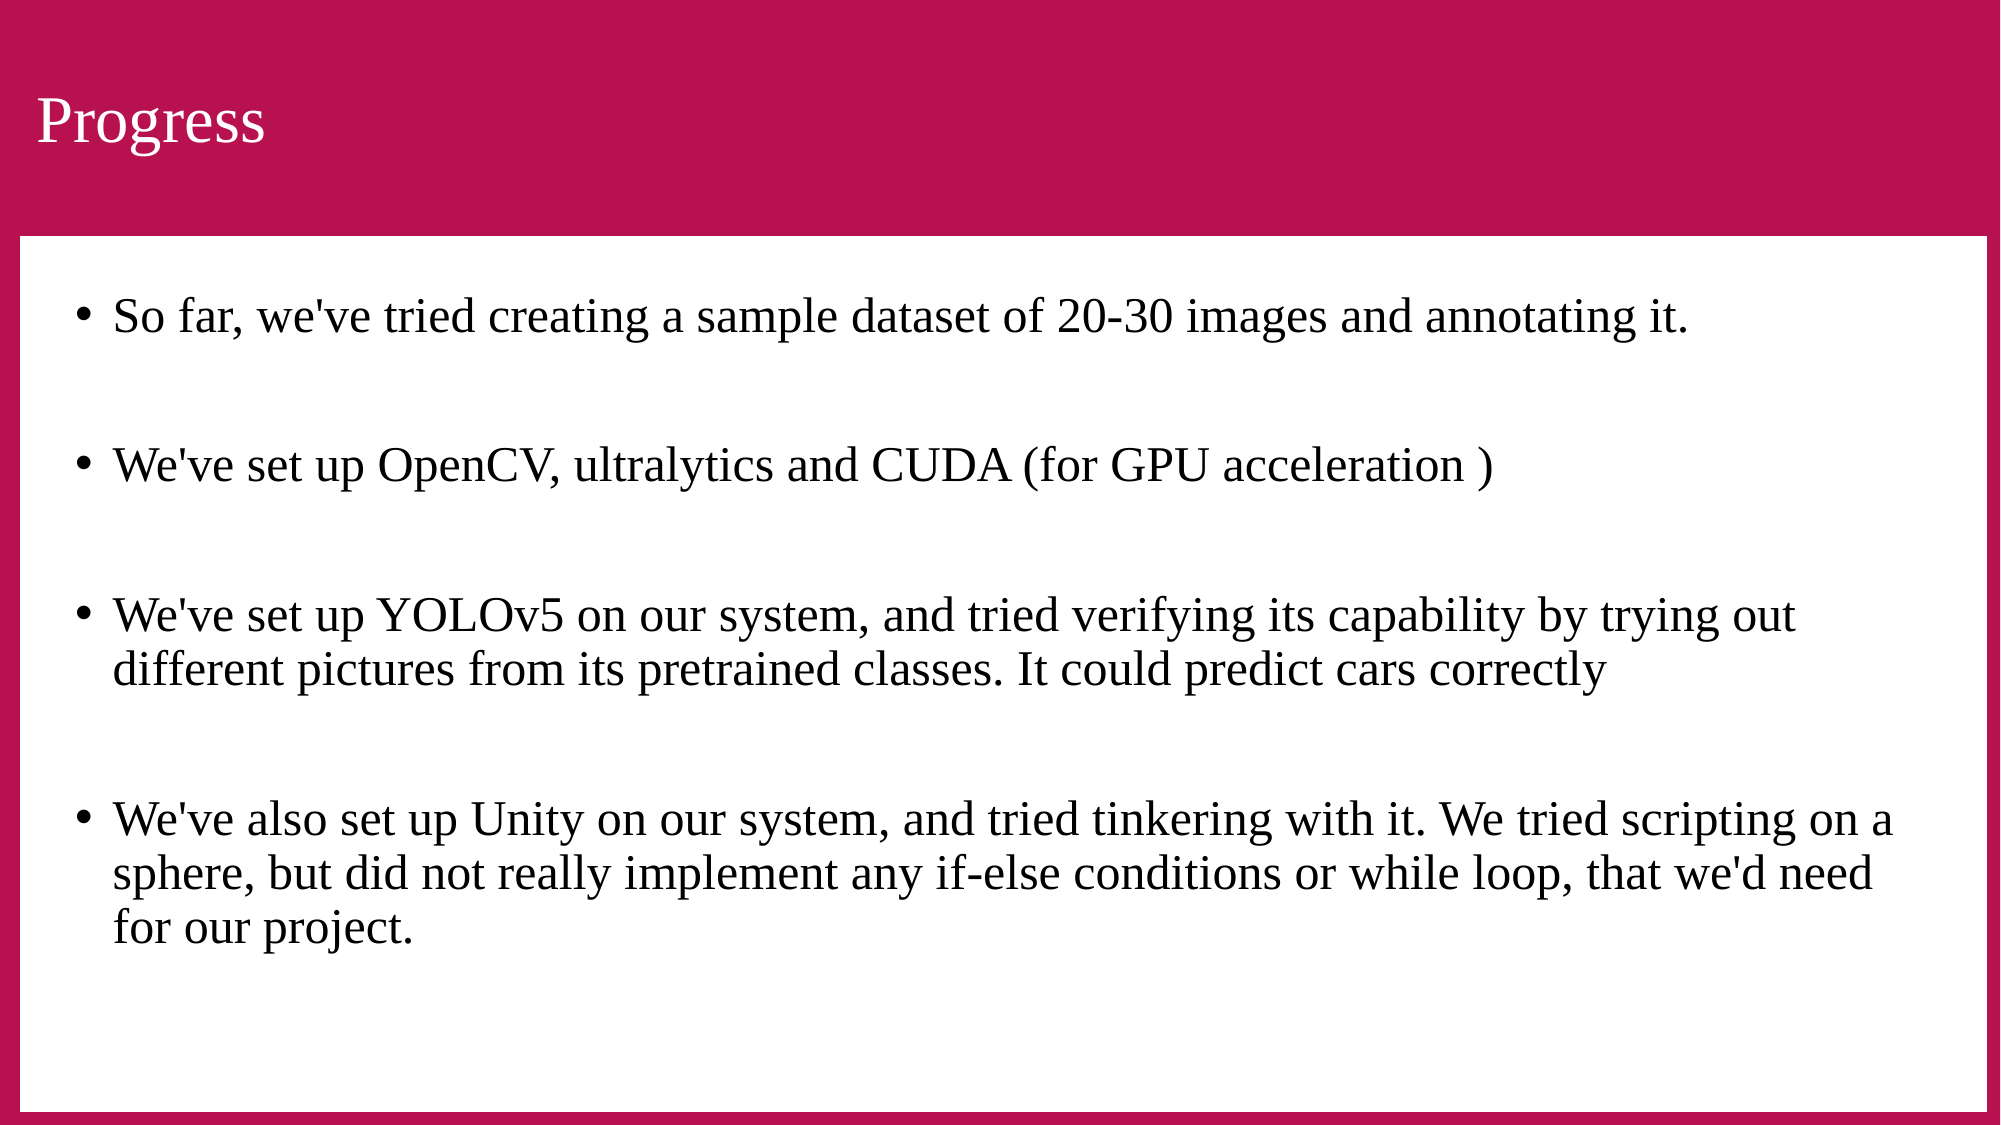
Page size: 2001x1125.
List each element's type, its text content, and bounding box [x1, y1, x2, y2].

list So far, we've tried creating a sample dataset of 20-30 images and annotating it. We've set up OpenCV, ultralytics and CUDA (for GPU acceleration ) We've set up YOLOv5 on our system, and tried verifying its capability by trying out different pictures from its pretrained classes. It could predict cars correctly We've also set up Unity on our system, and tried tinkering with it. We tried scripting on a sphere, but did not really implement any if-else conditions or while loop, that we'd need for our project. [60, 281, 1945, 1047]
title Progress [21, 11, 1982, 230]
